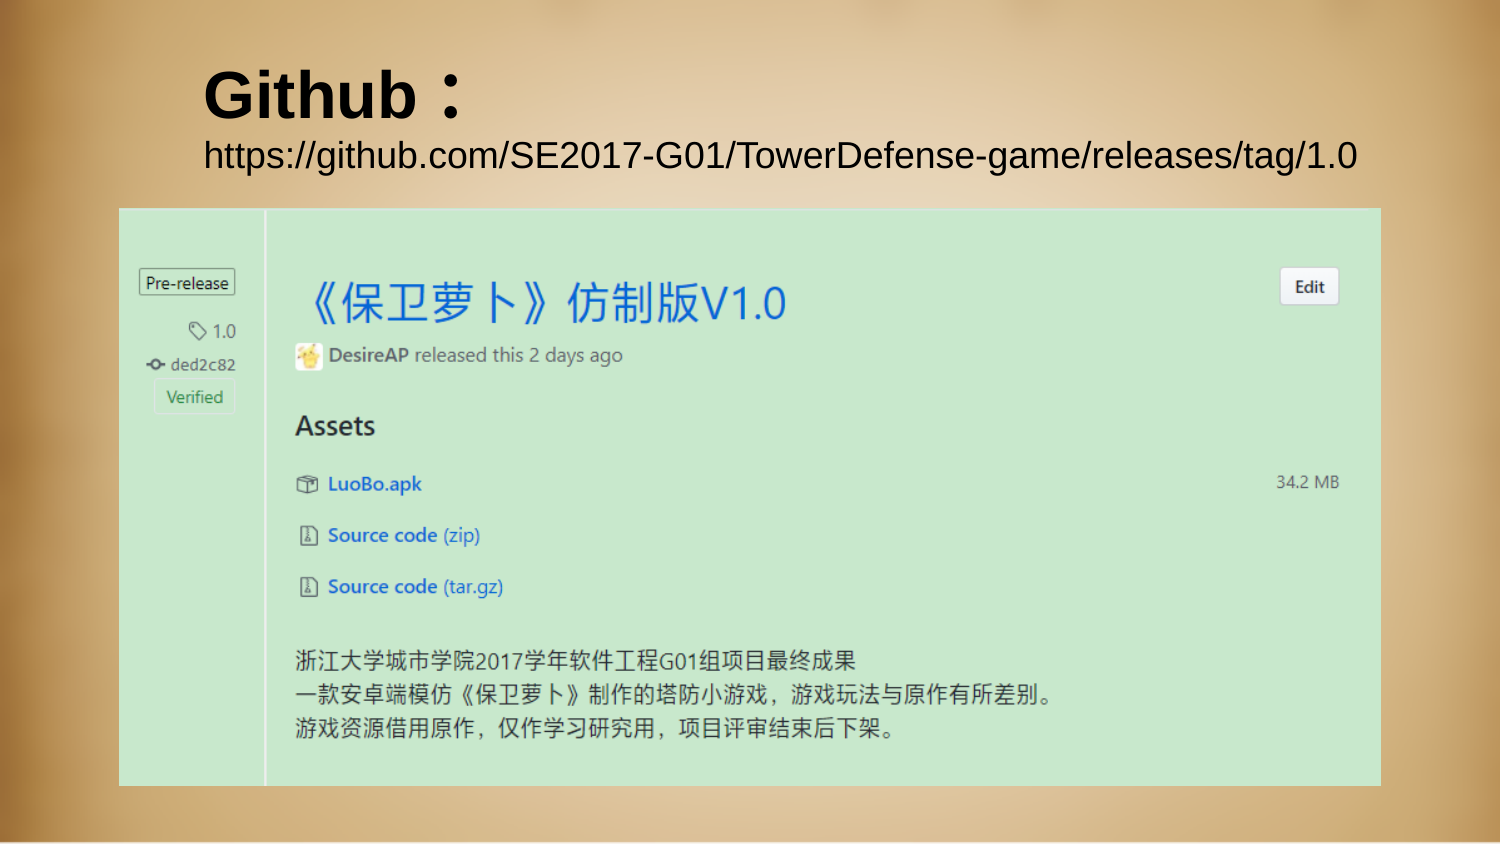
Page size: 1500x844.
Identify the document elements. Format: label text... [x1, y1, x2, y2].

picture [0, 0, 1500, 844]
text_box Github： https://github.com/SE2017-G01/TowerDefense-game/releases/tag/1.0 [188, 44, 1374, 184]
